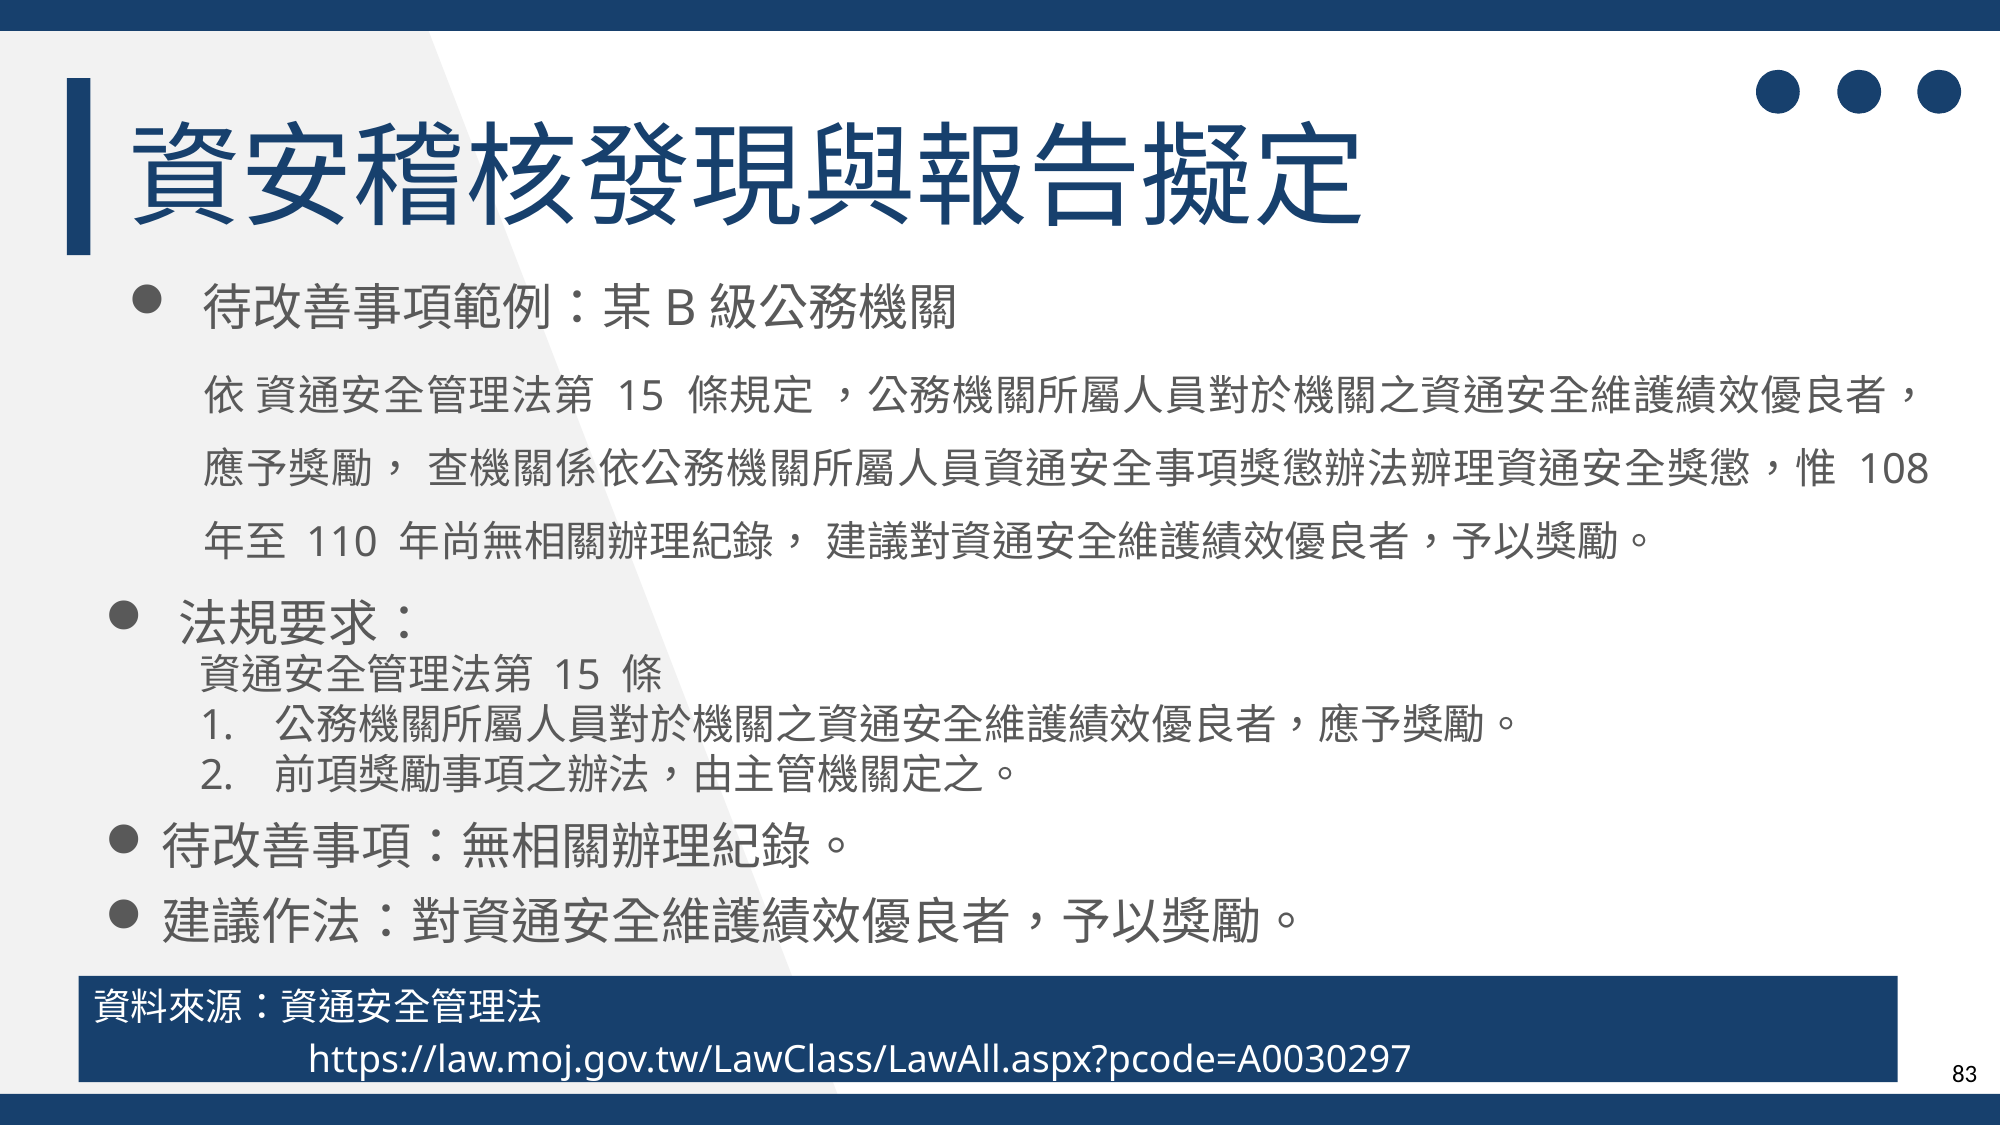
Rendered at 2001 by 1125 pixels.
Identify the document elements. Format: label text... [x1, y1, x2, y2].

text_box 待改善事項範例：某B級公務機關 依 資通安全管理法第 15 條規定 ，公務機關所屬人員對於機關之資通安全維護績效優良者，應予獎勵， 查機關係依公務機關所屬人員資通安全事項獎懲辦法辧理資通安全獎懲，惟 108 年至 110 年尚無相關辦理紀錄， 建議對資通安全維護績效優良者，予以獎勵。 [113, 255, 1945, 489]
text_box 資通安全管理法第 15 條 公務機關所屬人員對於機關之資通安全維護績效優良者，應予獎勵。 前項獎勵事項之辦法，由主管機關定之。 [184, 640, 1709, 806]
text_box 法規要求： 待改善事項：無相關辦理紀錄。 建議作法：對資通安全維護績效優良者，予以獎勵。 [90, 571, 1945, 965]
text_box 資安稽核發現與報告擬定 [113, 96, 1839, 255]
text_box 資料來源：資通安全管理法 https://law.moj.gov.tw/LawClass/LawAll.aspx?pcode=A0030297 [78, 989, 1745, 1088]
text_box [78, 975, 1899, 1083]
